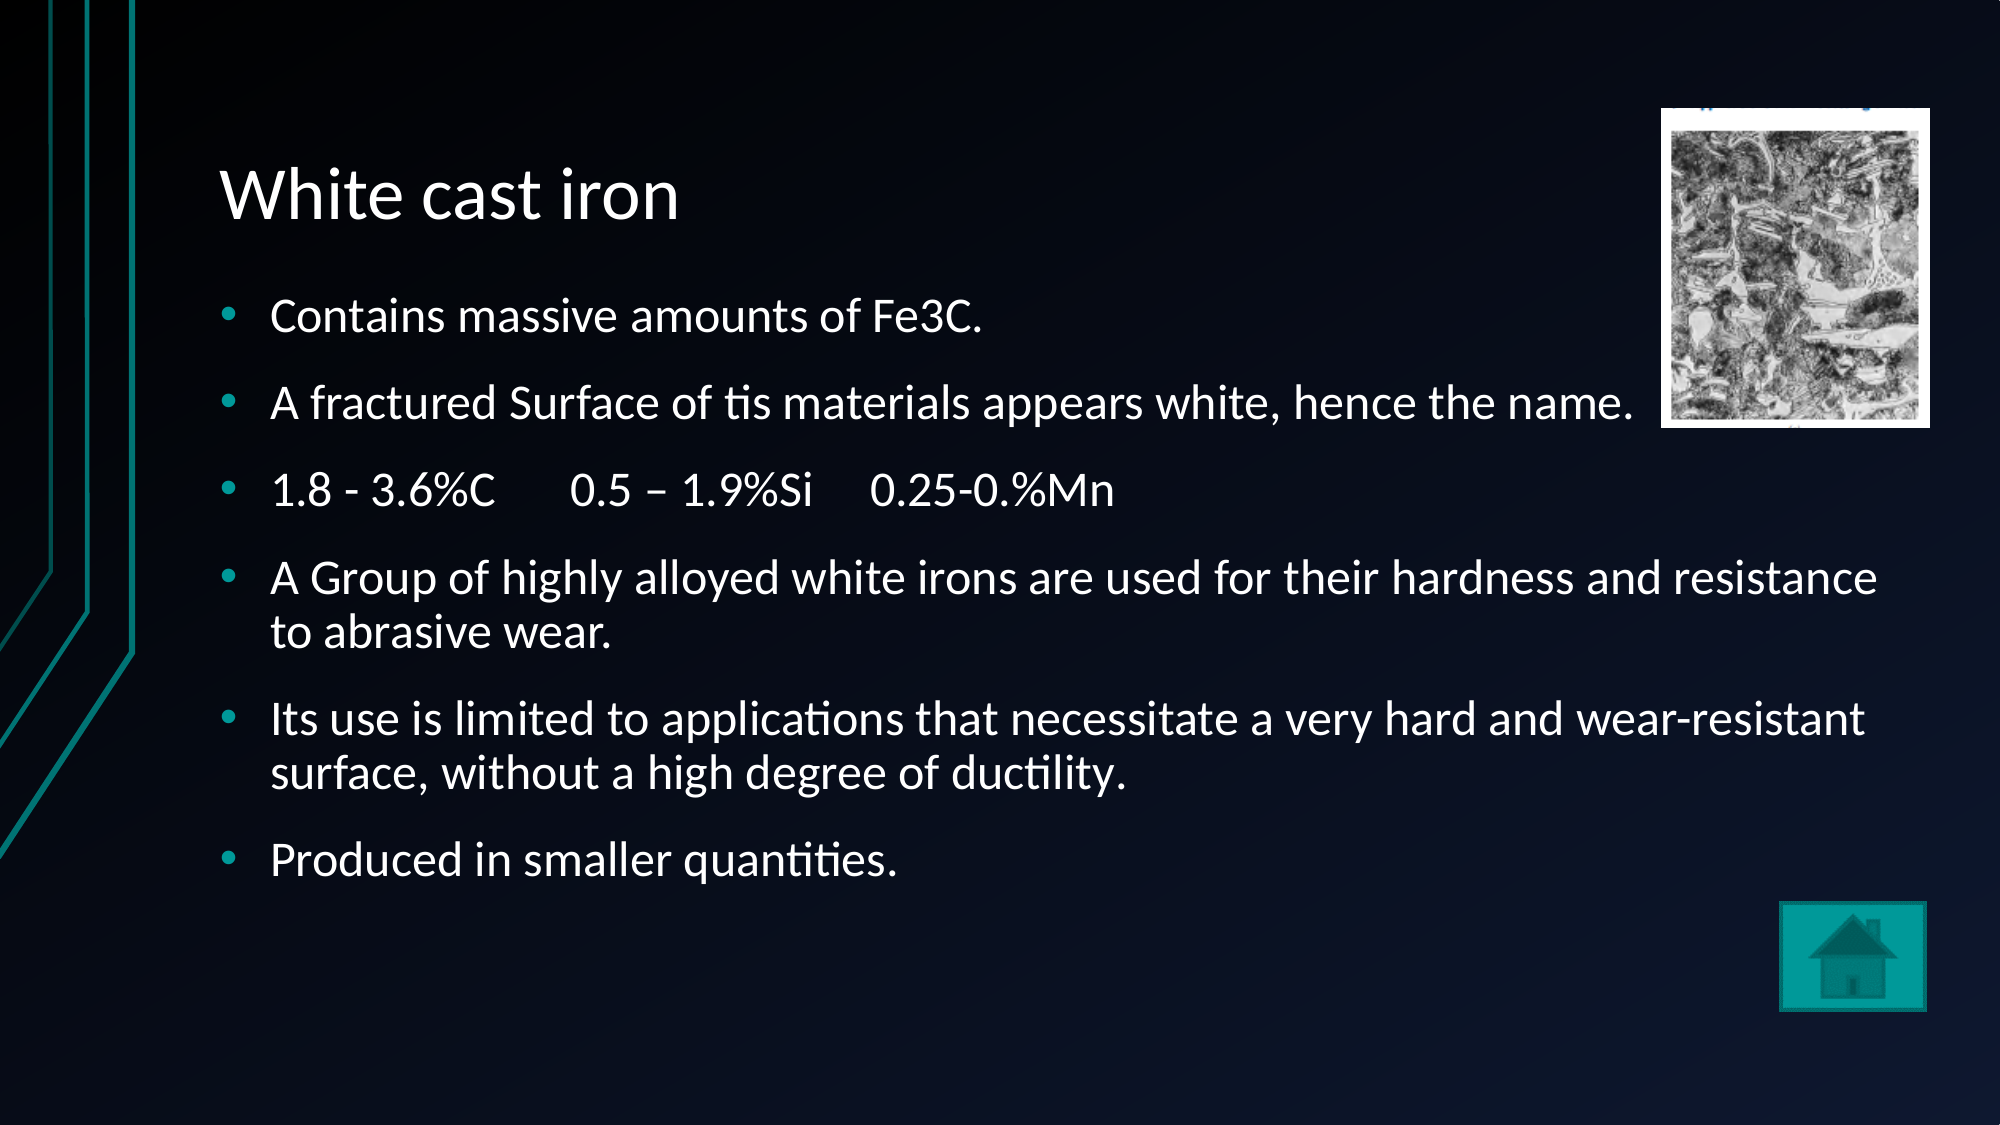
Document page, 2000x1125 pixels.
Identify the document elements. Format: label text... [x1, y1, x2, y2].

title White cast iron [199, 45, 1900, 246]
list Contains massive amounts of Fe3C. A fractured Surface of tis materials appears white, hence the name. 1.8 - 3.6%C 0.5 – 1.9%Si 0.25-0.%Mn A Group of highly alloyed white irons are used for their hardness and resistance to abrasive wear. Its use is limited to applications that necessitate a very hard and wear-resistant surface, without a high degree of ductility. Produced in smaller quantities. [199, 279, 1900, 1012]
picture [1660, 107, 1931, 429]
picture [1779, 900, 1927, 1012]
